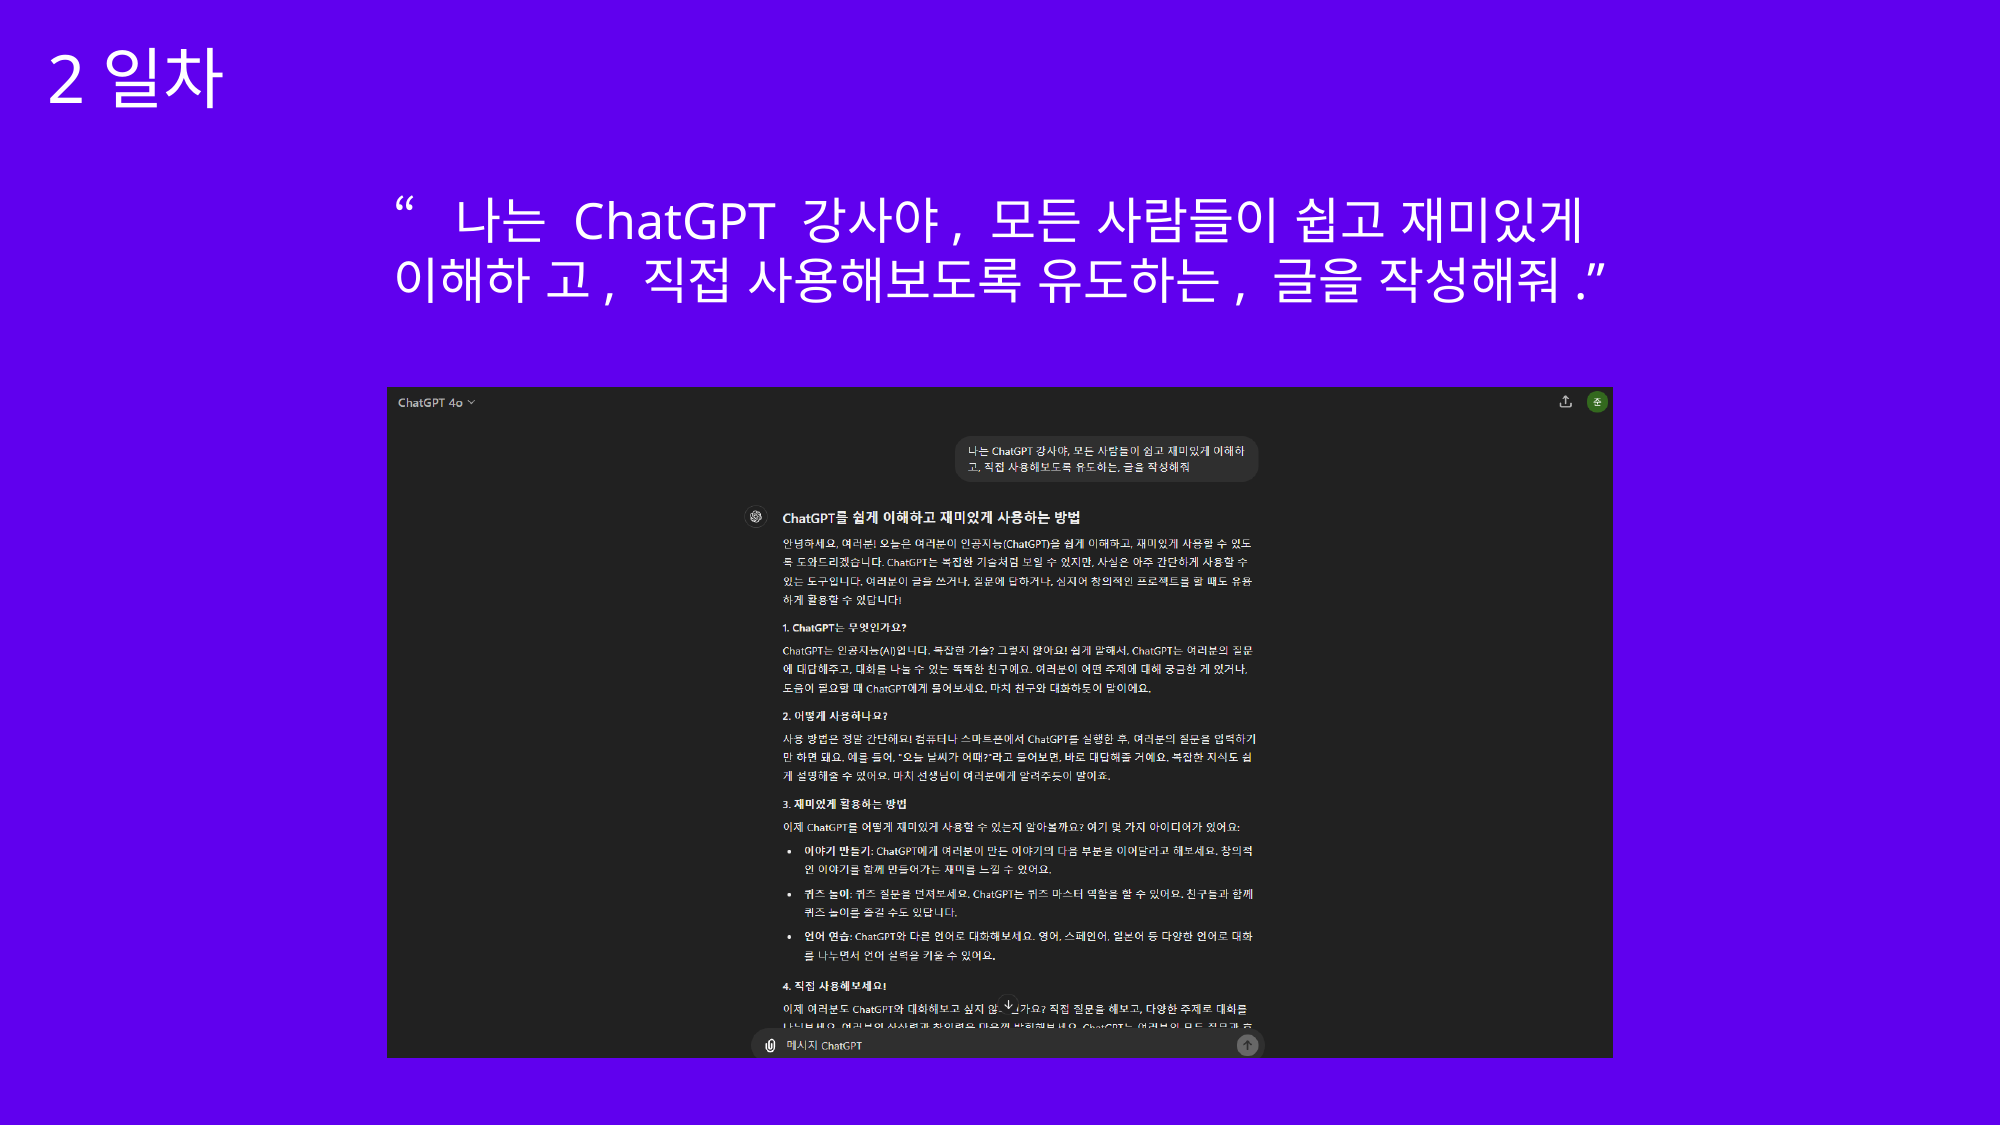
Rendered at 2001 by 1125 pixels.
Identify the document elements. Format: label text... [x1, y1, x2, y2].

picture [387, 387, 1613, 1058]
text_box 2일차 [33, 29, 241, 125]
text_box “나는 ChatGPT 강사야, 모든 사람들이 쉽고 재미있게 이해하 고, 직접 사용해보도록 유도하는, 글을 작성해줘.” [378, 181, 1622, 317]
